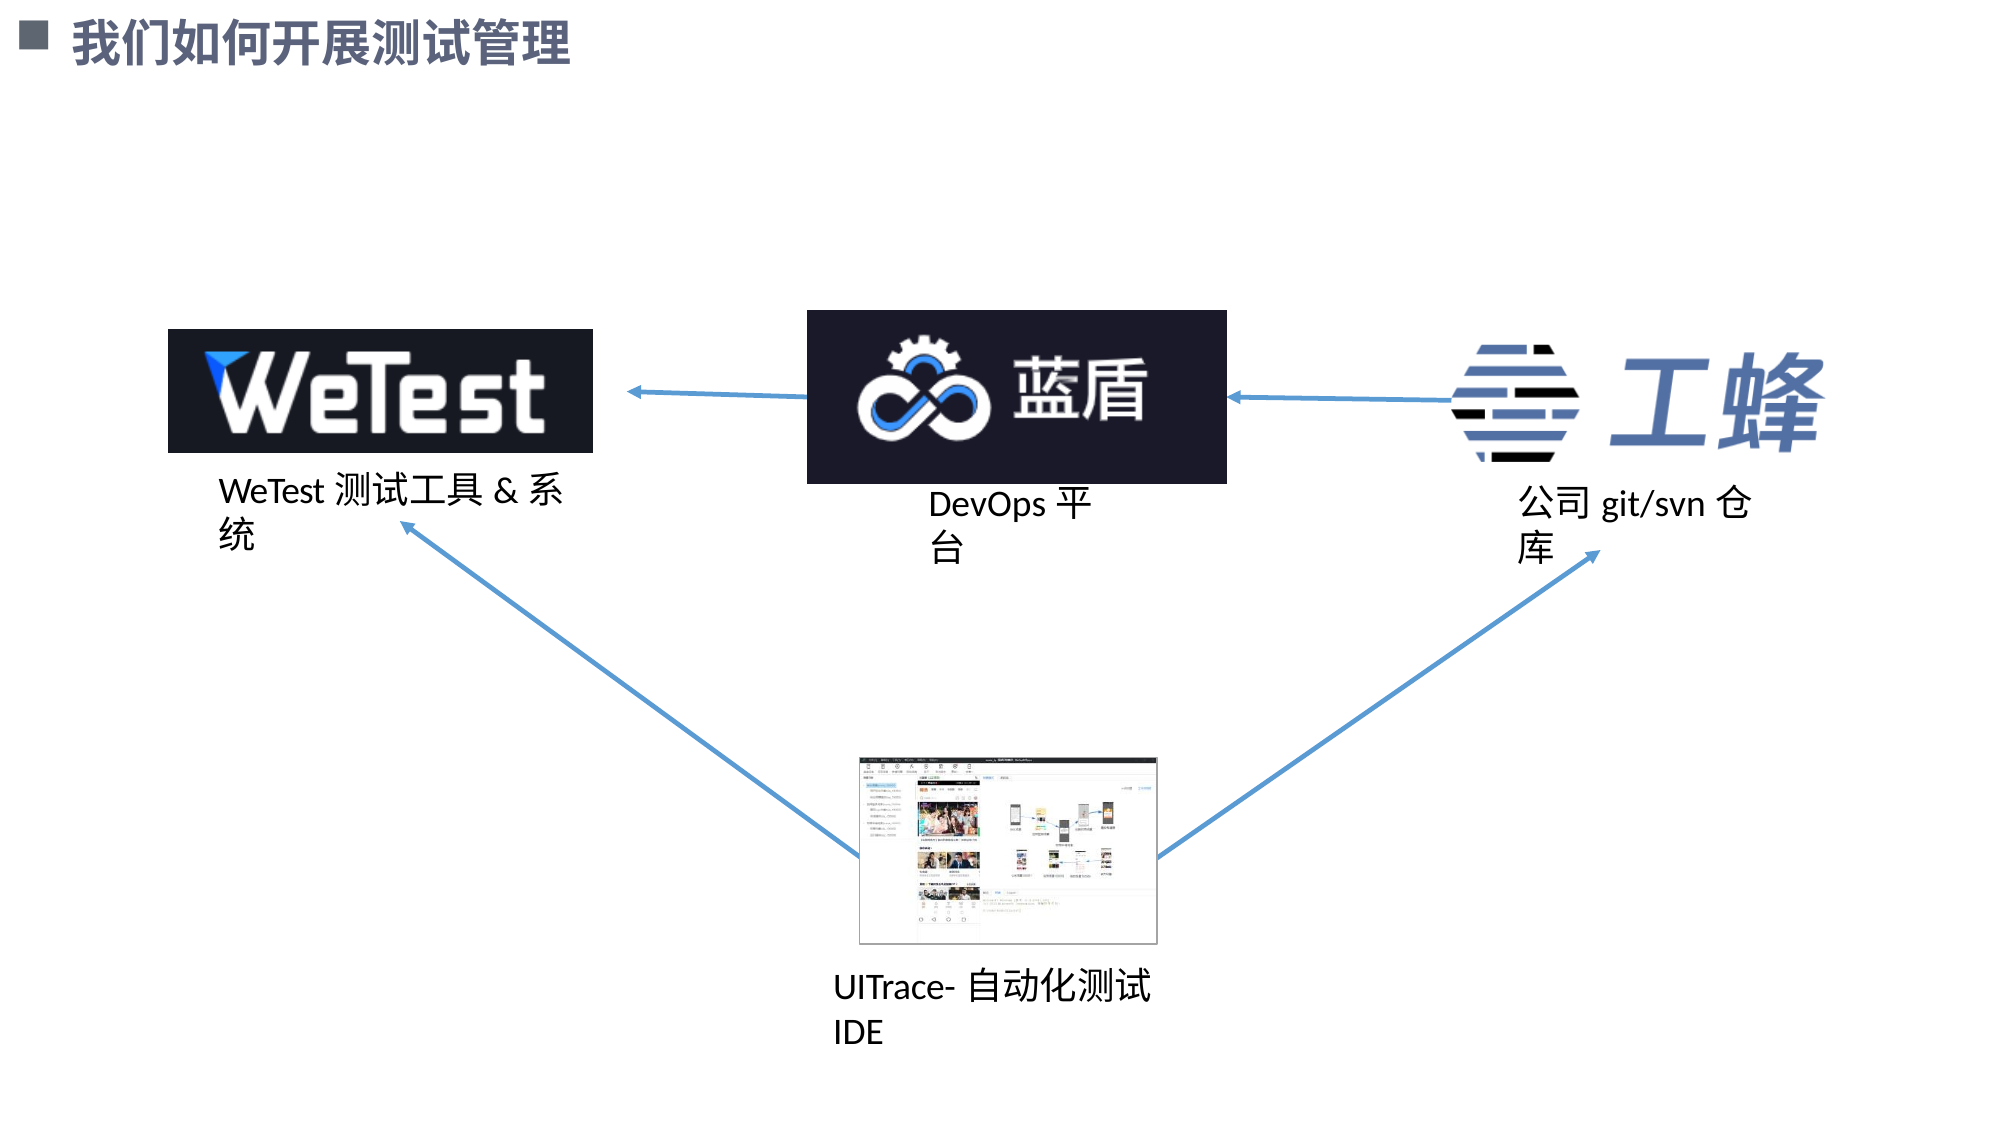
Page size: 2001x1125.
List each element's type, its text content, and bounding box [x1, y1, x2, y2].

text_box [399, 520, 1601, 945]
text_box WeTest测试工具&系统 [216, 464, 583, 557]
picture [168, 329, 593, 454]
picture [1452, 344, 1826, 462]
text_box 我们如何开展测试管理 [12, 9, 574, 72]
text_box UITrace-自动化测试IDE [831, 959, 1200, 1052]
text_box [626, 310, 1452, 485]
text_box 公司git/svn仓库 [1515, 477, 1773, 570]
text_box DevOps平台 [926, 491, 1124, 519]
